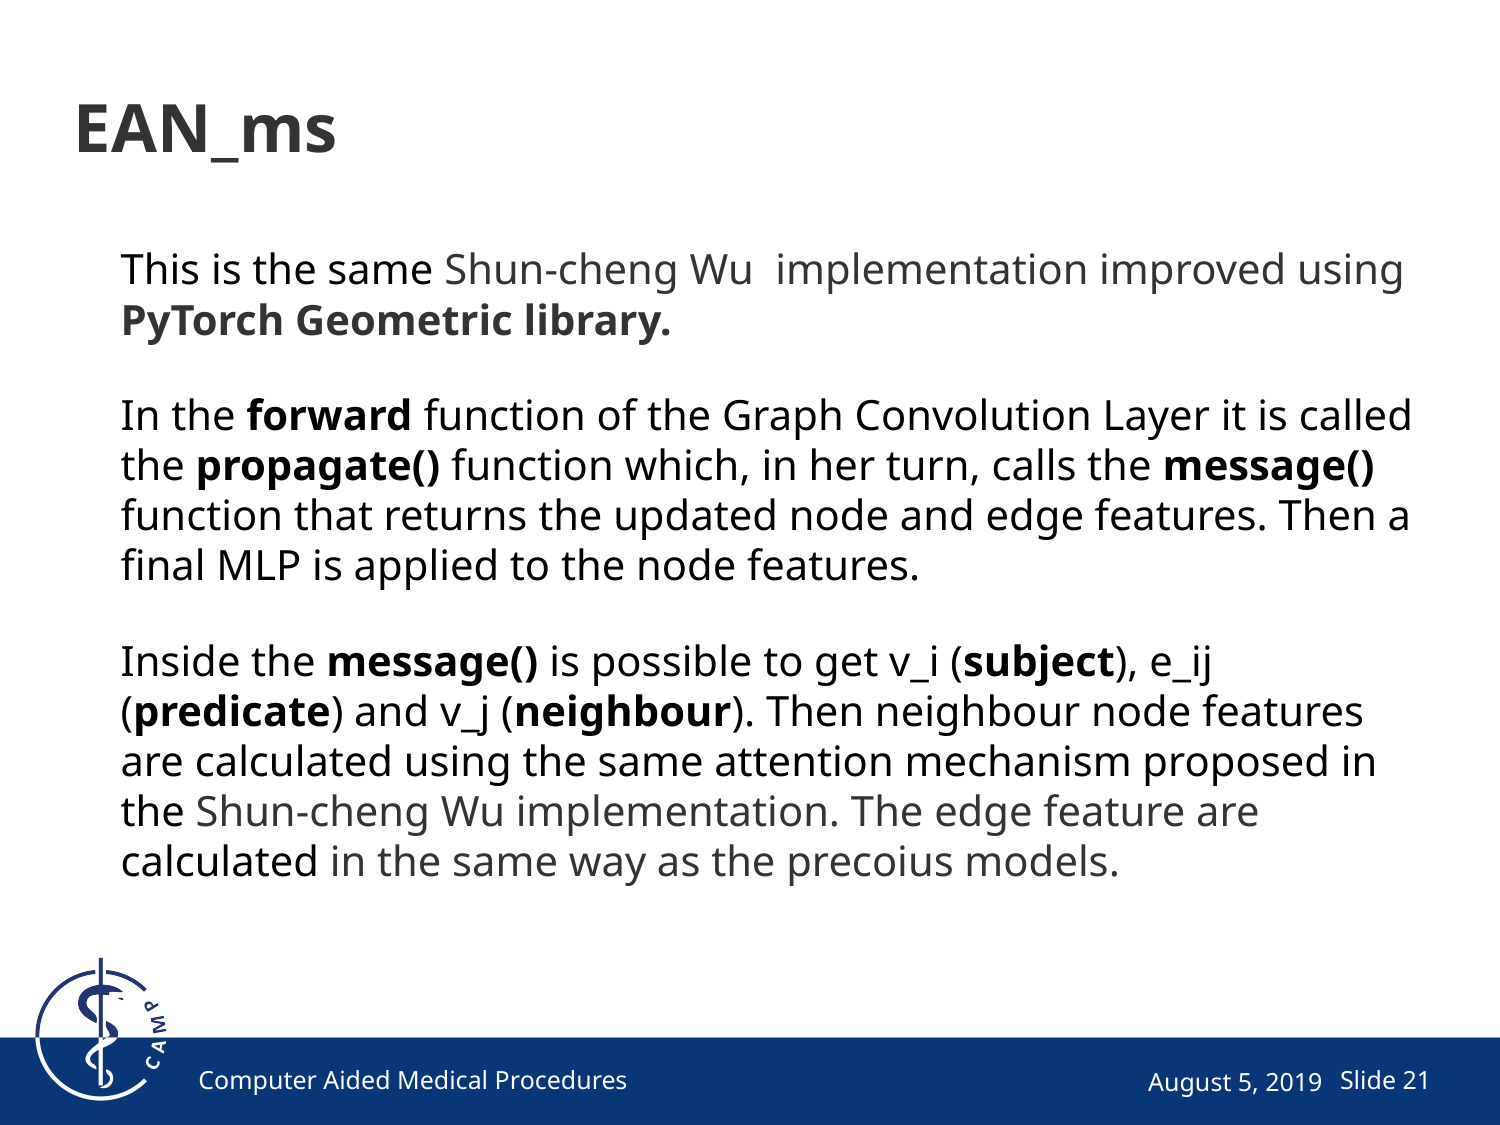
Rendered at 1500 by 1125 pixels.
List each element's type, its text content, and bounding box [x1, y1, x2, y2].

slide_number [800, 1037, 1325, 1125]
slide_number Slide 21 [1325, 1037, 1500, 1125]
title EAN_ms [58, 15, 1438, 173]
footer Computer Aided Medical Procedures [183, 1037, 800, 1125]
picture [0, 0, 1500, 1125]
list This is the same Shun-cheng Wu implementation improved using PyTorch Geometric library. In the forward function of the Graph Convolution Layer it is called the propagate() function which, in her turn, calls the message() function that returns the updated node and edge features. Then a final MLP is applied to the node features. Inside the message() is possible to get v_i (subject), e_ij (predicate) and v_j (neighbour). Then neighbour node features are calculated using the same attention mechanism proposed in the Shun-cheng Wu implementation. The edge feature are calculated in the same way as the precoius models. [105, 235, 1441, 1014]
